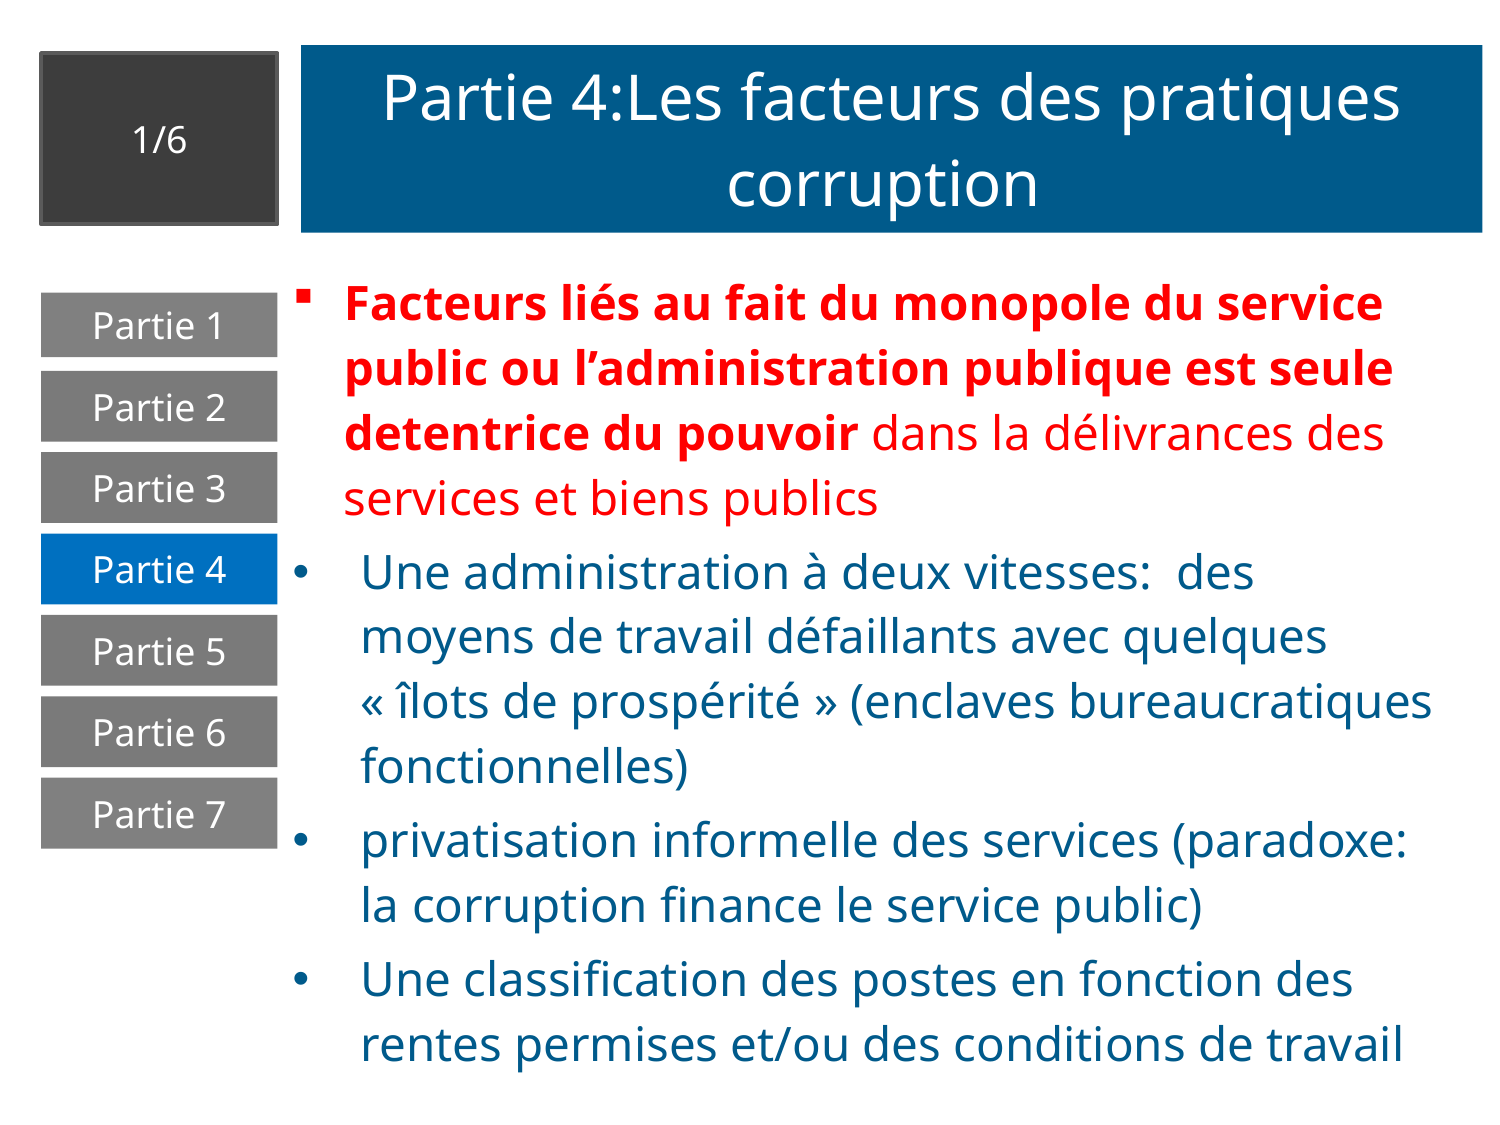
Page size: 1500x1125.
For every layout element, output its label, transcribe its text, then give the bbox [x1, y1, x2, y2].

title Partie 4:Les facteurs des pratiques corruption [301, 45, 1483, 233]
text_box Partie 3 [39, 450, 279, 525]
text_box Partie 7 [39, 776, 279, 851]
list Facteurs liés au fait du monopole du service public ou l’administration publique est seule detentrice du pouvoir dans la délivrances des services et biens publics Une administration à deux vitesses: des moyens de travail défaillants avec quelques « îlots de prospérité » (enclaves bureaucratiques fonctionnelles) privatisation informelle des services (paradoxe: la corruption finance le service public) Une classification des postes en fonction des rentes permises et/ou des conditions de travail [277, 262, 1459, 1094]
text_box Partie 5 [39, 613, 279, 688]
text_box Partie 2 [39, 369, 279, 444]
text_box Partie 4 [39, 531, 279, 606]
text_box Partie 6 [39, 694, 279, 769]
text_box Partie 1 [39, 291, 279, 359]
text_box 1/6 [39, 51, 279, 226]
